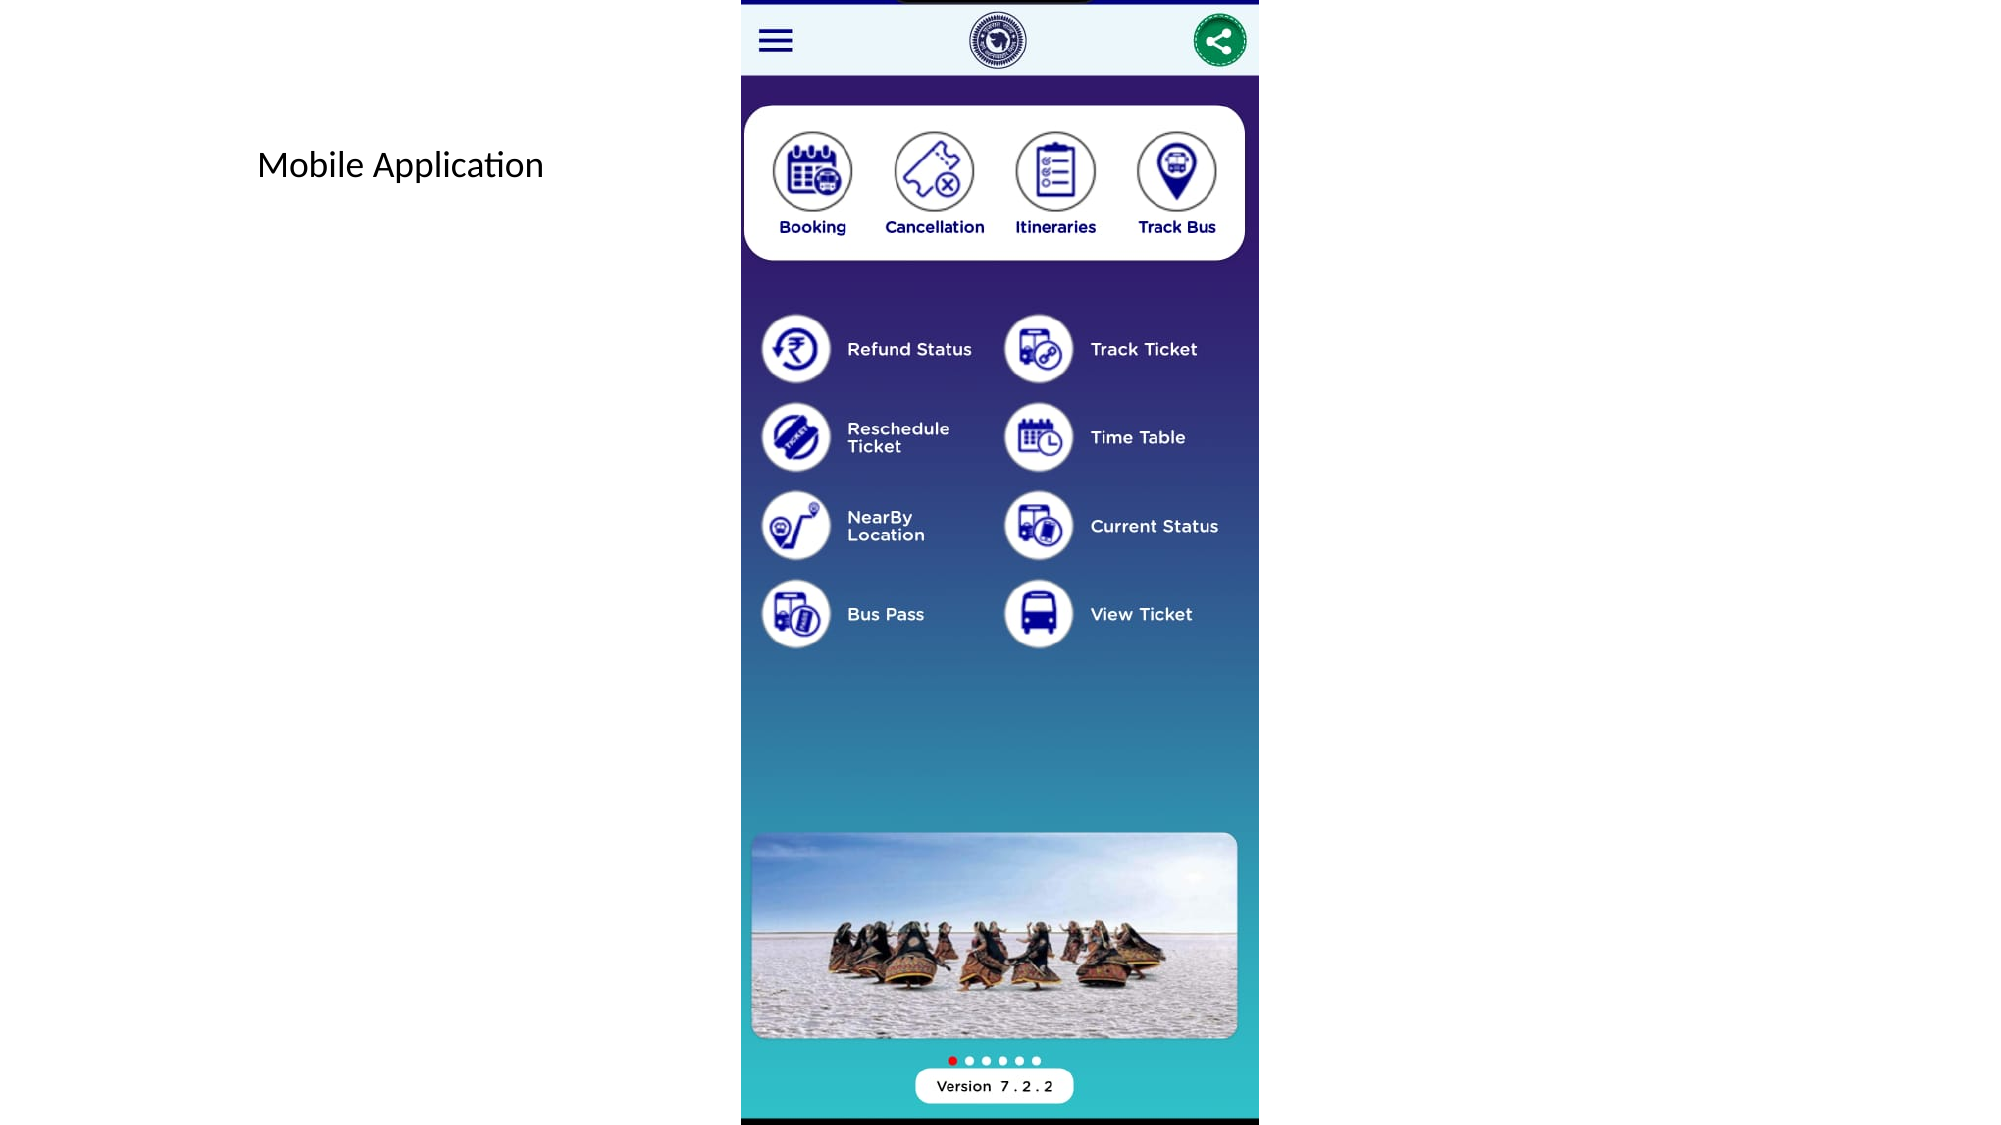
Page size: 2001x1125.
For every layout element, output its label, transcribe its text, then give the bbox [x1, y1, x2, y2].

text_box Mobile Application [242, 132, 560, 192]
picture [741, 0, 1259, 1125]
